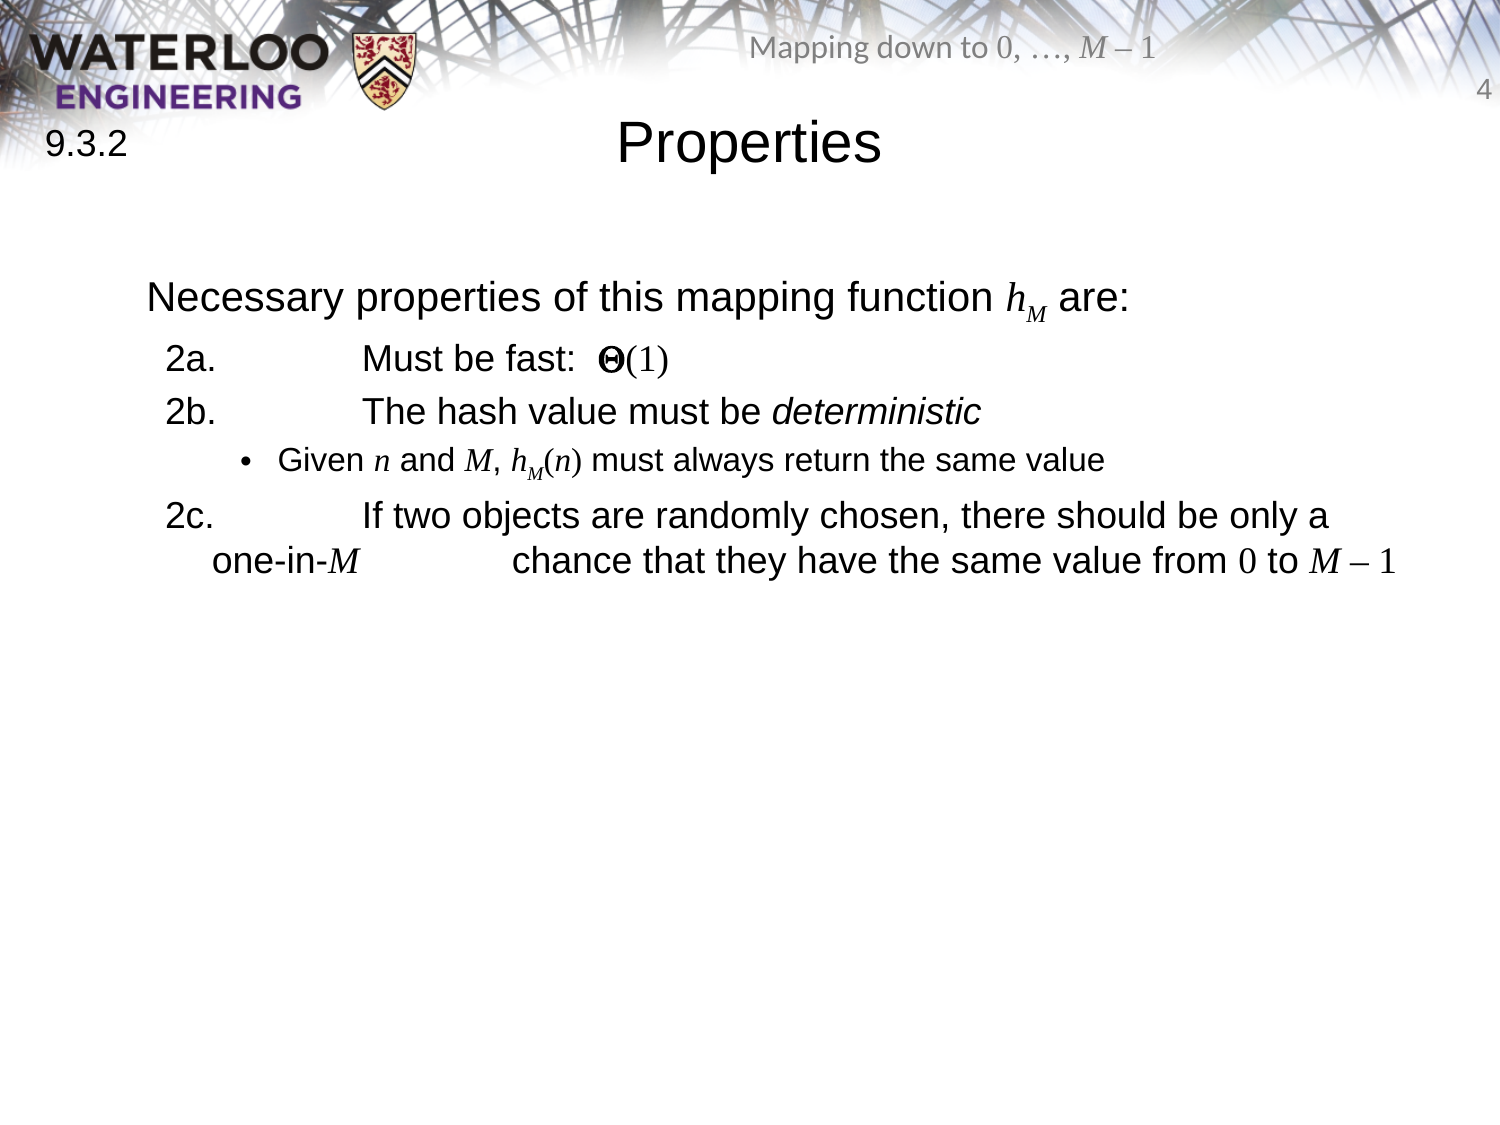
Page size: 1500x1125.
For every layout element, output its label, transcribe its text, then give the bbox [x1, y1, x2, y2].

text_box 9.3.2 [30, 111, 143, 172]
title Properties [74, 44, 1426, 233]
list Necessary properties of this mapping function hM are: 2a. Must be fast: Q(1) 2b. The hash value must be deterministic Given n and M, hM(n) must always return the same value 2c. If two objects are randomly chosen, there should be only a one-in-M chance that they have the same value from 0 to M – 1 [74, 262, 1426, 1006]
picture [0, 0, 1500, 1125]
